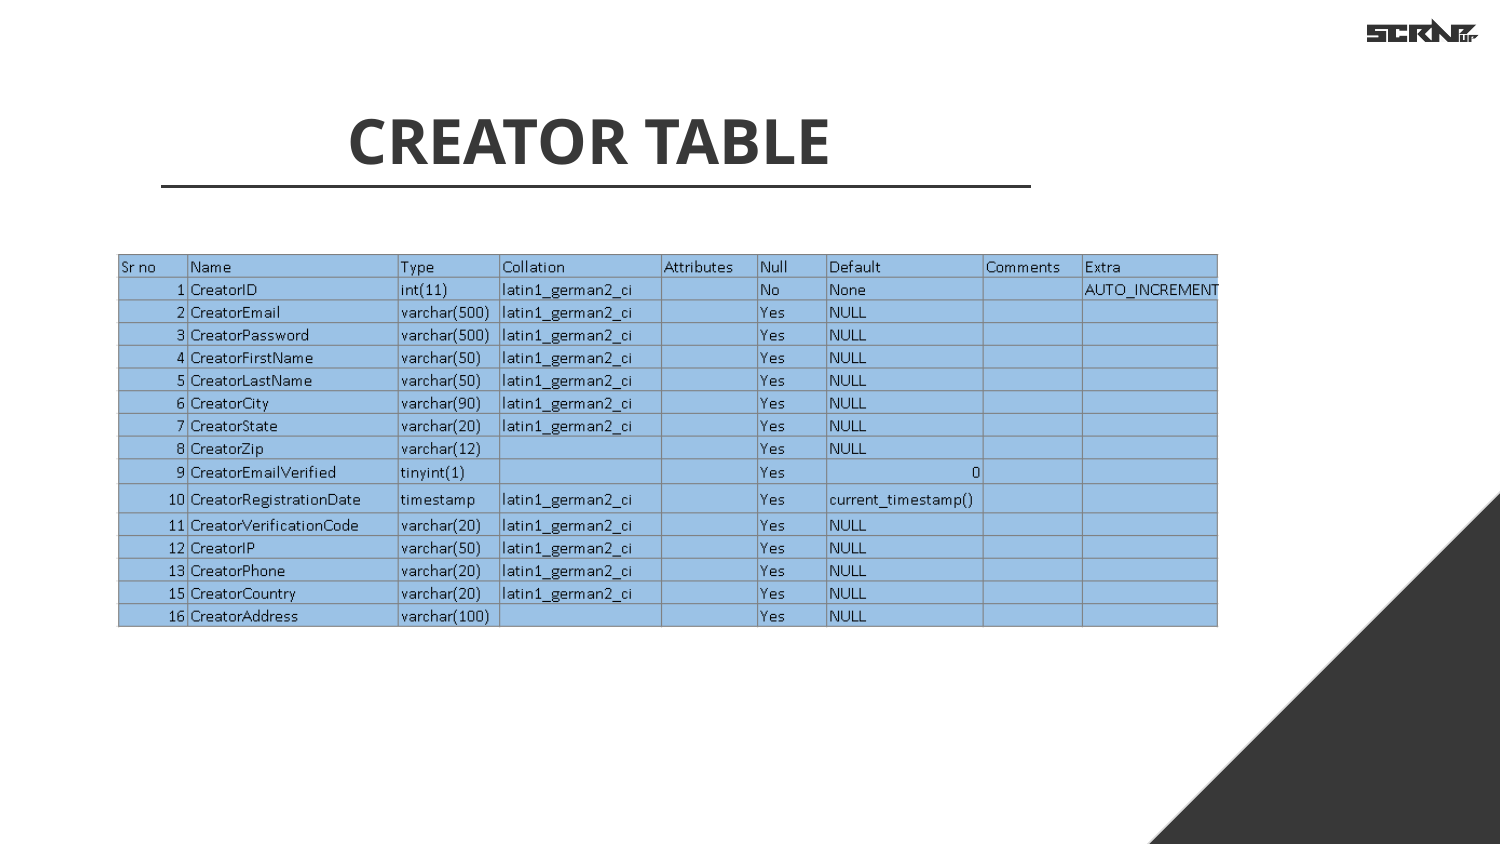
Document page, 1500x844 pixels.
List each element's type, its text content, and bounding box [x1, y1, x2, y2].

picture [1367, 17, 1479, 43]
title CREATOR TABLE [116, 87, 1064, 174]
picture [116, 254, 1219, 628]
